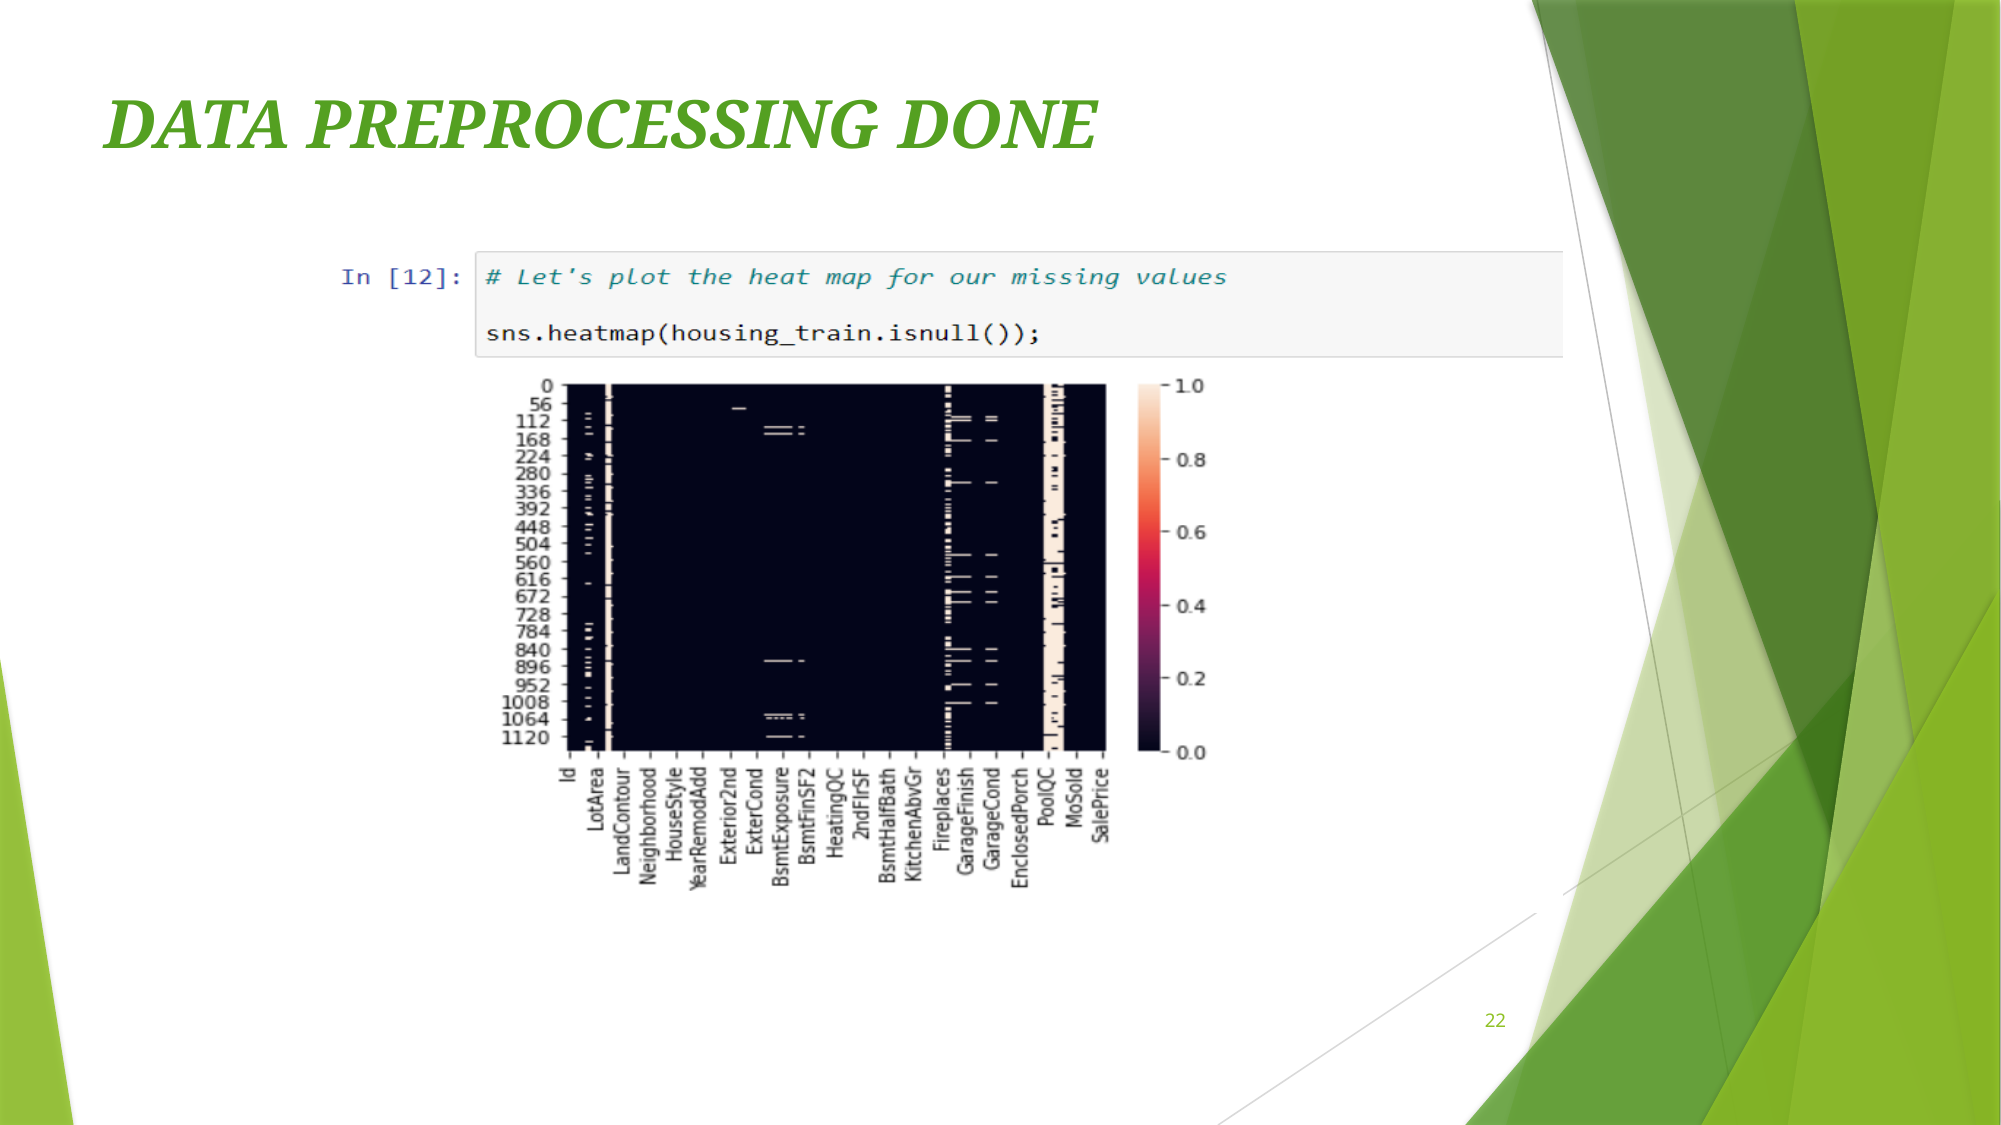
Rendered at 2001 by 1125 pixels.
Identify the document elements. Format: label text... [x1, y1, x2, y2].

picture [329, 239, 1563, 913]
text_box DATA PREPROCESSING DONE [89, 74, 1673, 170]
slide_number 22 [1409, 991, 1522, 1051]
